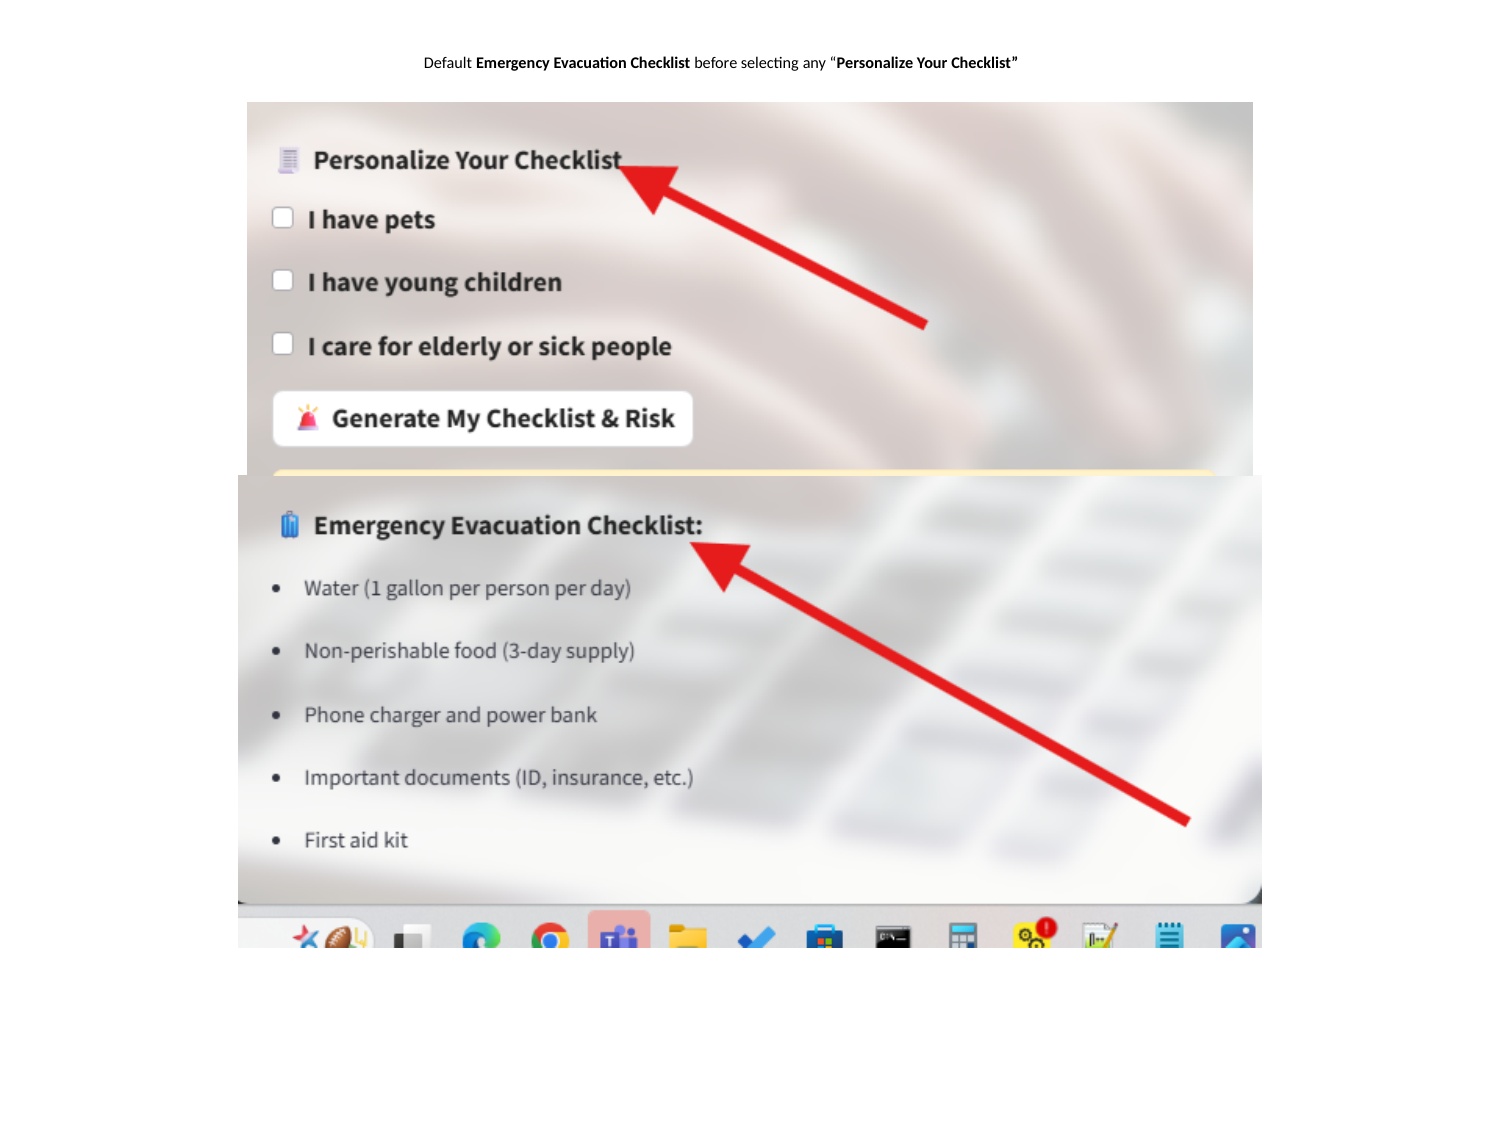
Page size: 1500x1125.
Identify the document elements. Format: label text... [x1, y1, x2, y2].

title Default Emergency Evacuation Checklist before selecting any “Personalize Your Checklist” [75, 45, 1368, 80]
picture [237, 101, 1263, 948]
